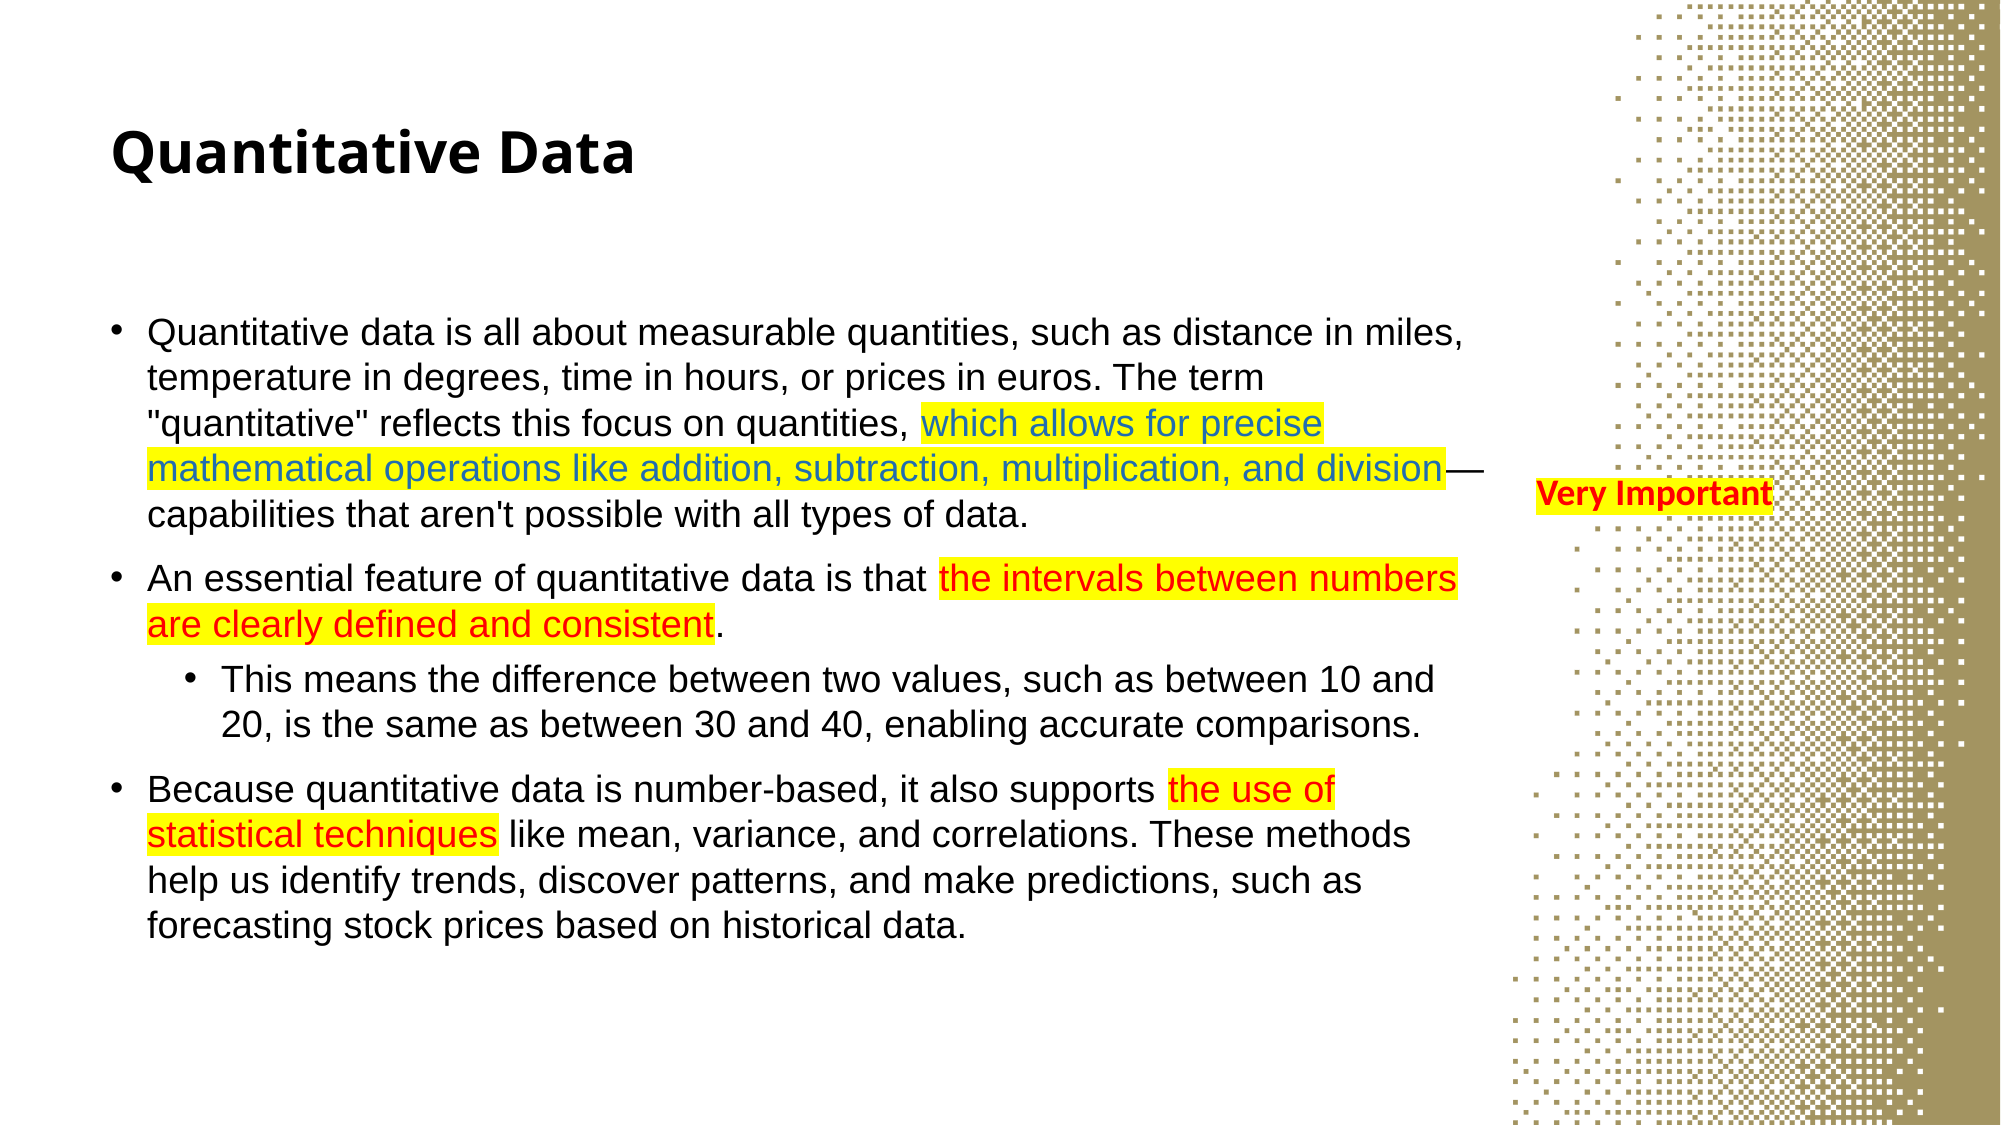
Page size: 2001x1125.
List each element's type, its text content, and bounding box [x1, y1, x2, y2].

list Quantitative data is all about measurable quantities, such as distance in miles, temperature in degrees, time in hours, or prices in euros. The term "quantitative" reflects this focus on quantities, which allows for precise mathematical operations like addition, subtraction, multiplication, and division—capabilities that aren't possible with all types of data. An essential feature of quantitative data is that the intervals between numbers are clearly defined and consistent. This means the difference between two values, such as between 10 and 20, is the same as between 30 and 40, enabling accurate comparisons. Because quantitative data is number-based, it also supports the use of statistical techniques like mean, variance, and correlations. These methods help us identify trends, discover patterns, and make predictions, such as forecasting stock prices based on historical data. [110, 299, 1506, 957]
text_box Very Important [1521, 460, 1789, 521]
title Quantitative Data [110, 116, 1506, 299]
picture [1505, 0, 2001, 1125]
